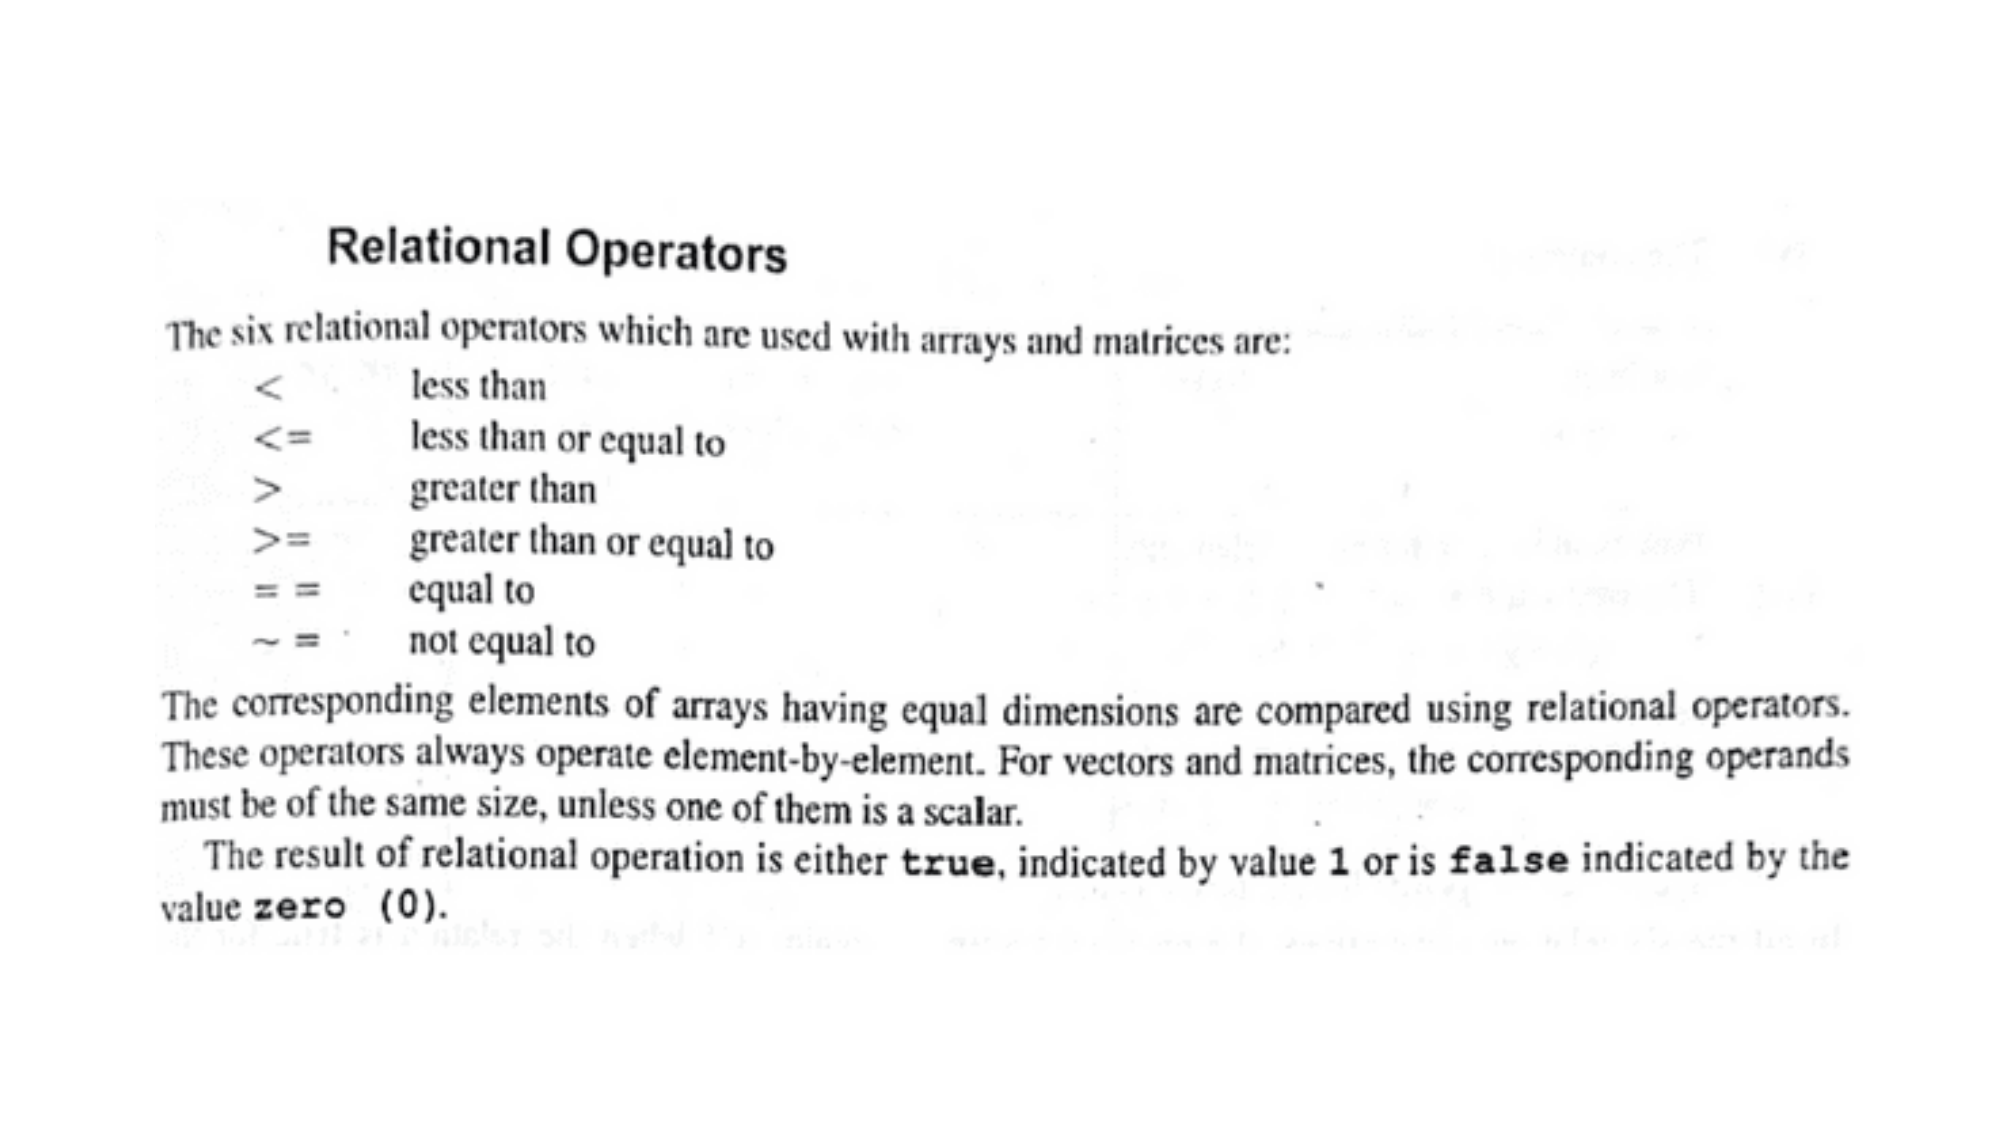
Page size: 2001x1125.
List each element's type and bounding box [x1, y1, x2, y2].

picture [155, 197, 1919, 960]
